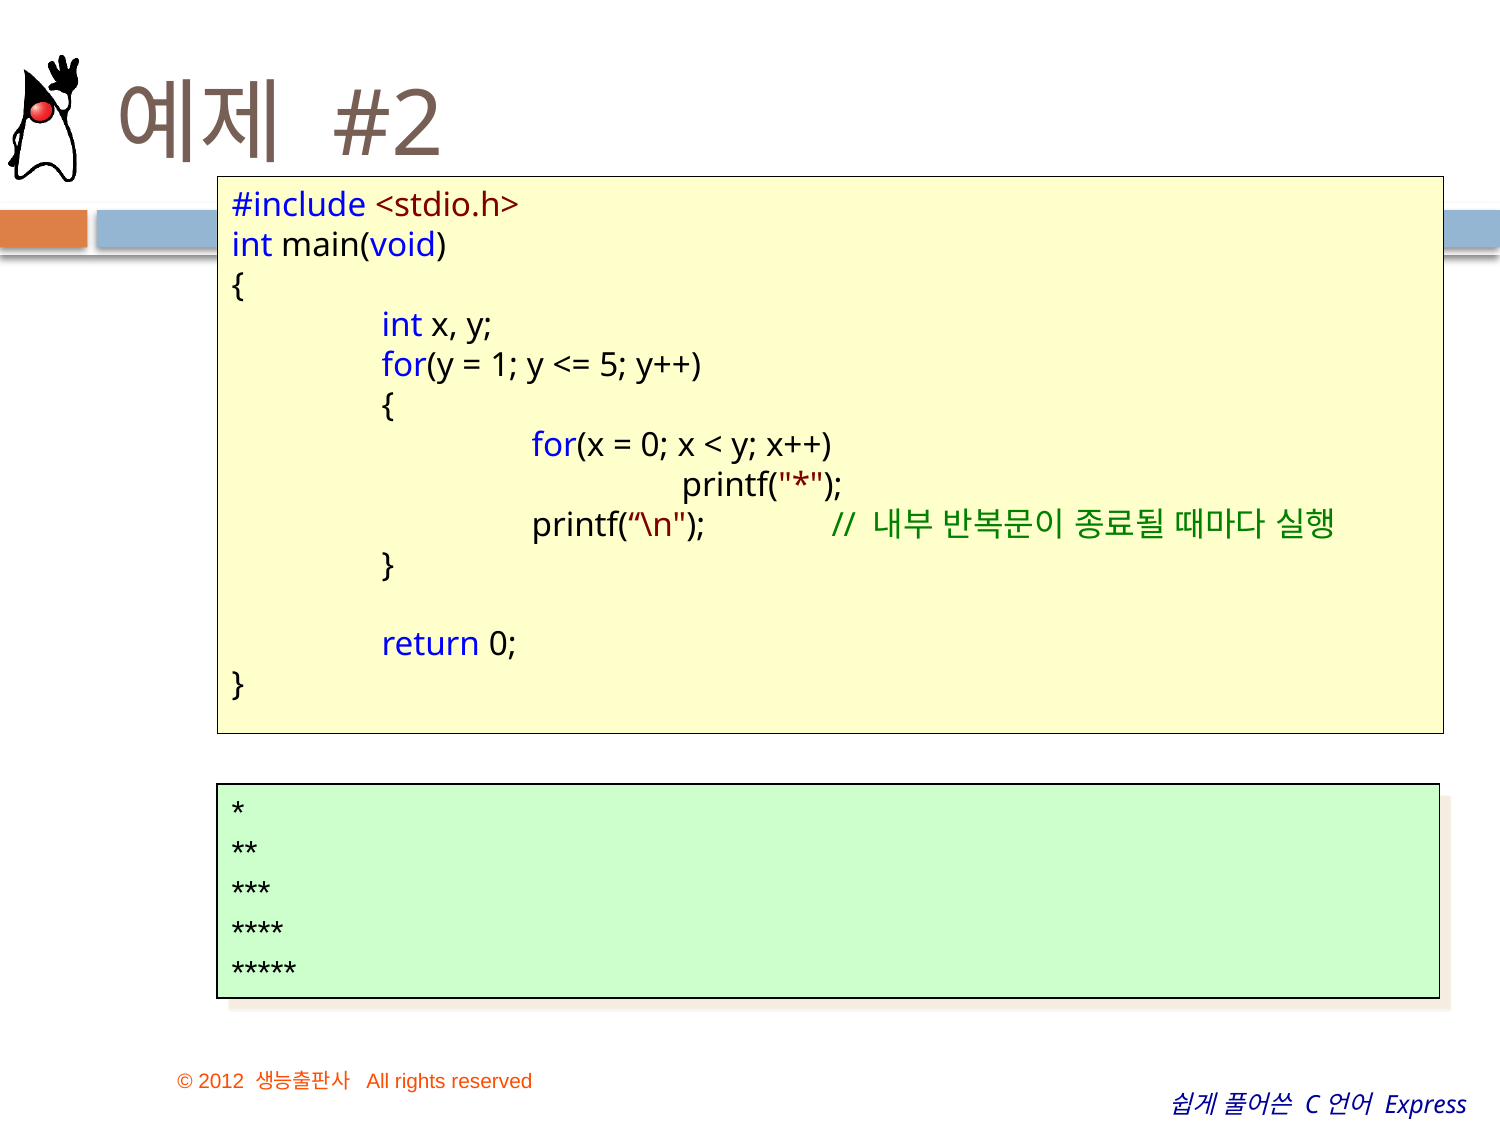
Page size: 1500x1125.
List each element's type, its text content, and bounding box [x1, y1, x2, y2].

text_box #include <stdio.h> int main(void) { int x, y; for(y = 1; y <= 5; y++) { for(x = 0; x < y; x++) printf("*"); printf(“\n"); // 내부 반복문이 종료될 때마다 실행 } return 0; } [216, 175, 1443, 734]
title 예제 #2 [100, 37, 1438, 200]
text_box * ** *** **** ***** [216, 783, 1440, 819]
text_box * ** *** **** ***** [216, 820, 1440, 999]
picture [8, 55, 79, 182]
